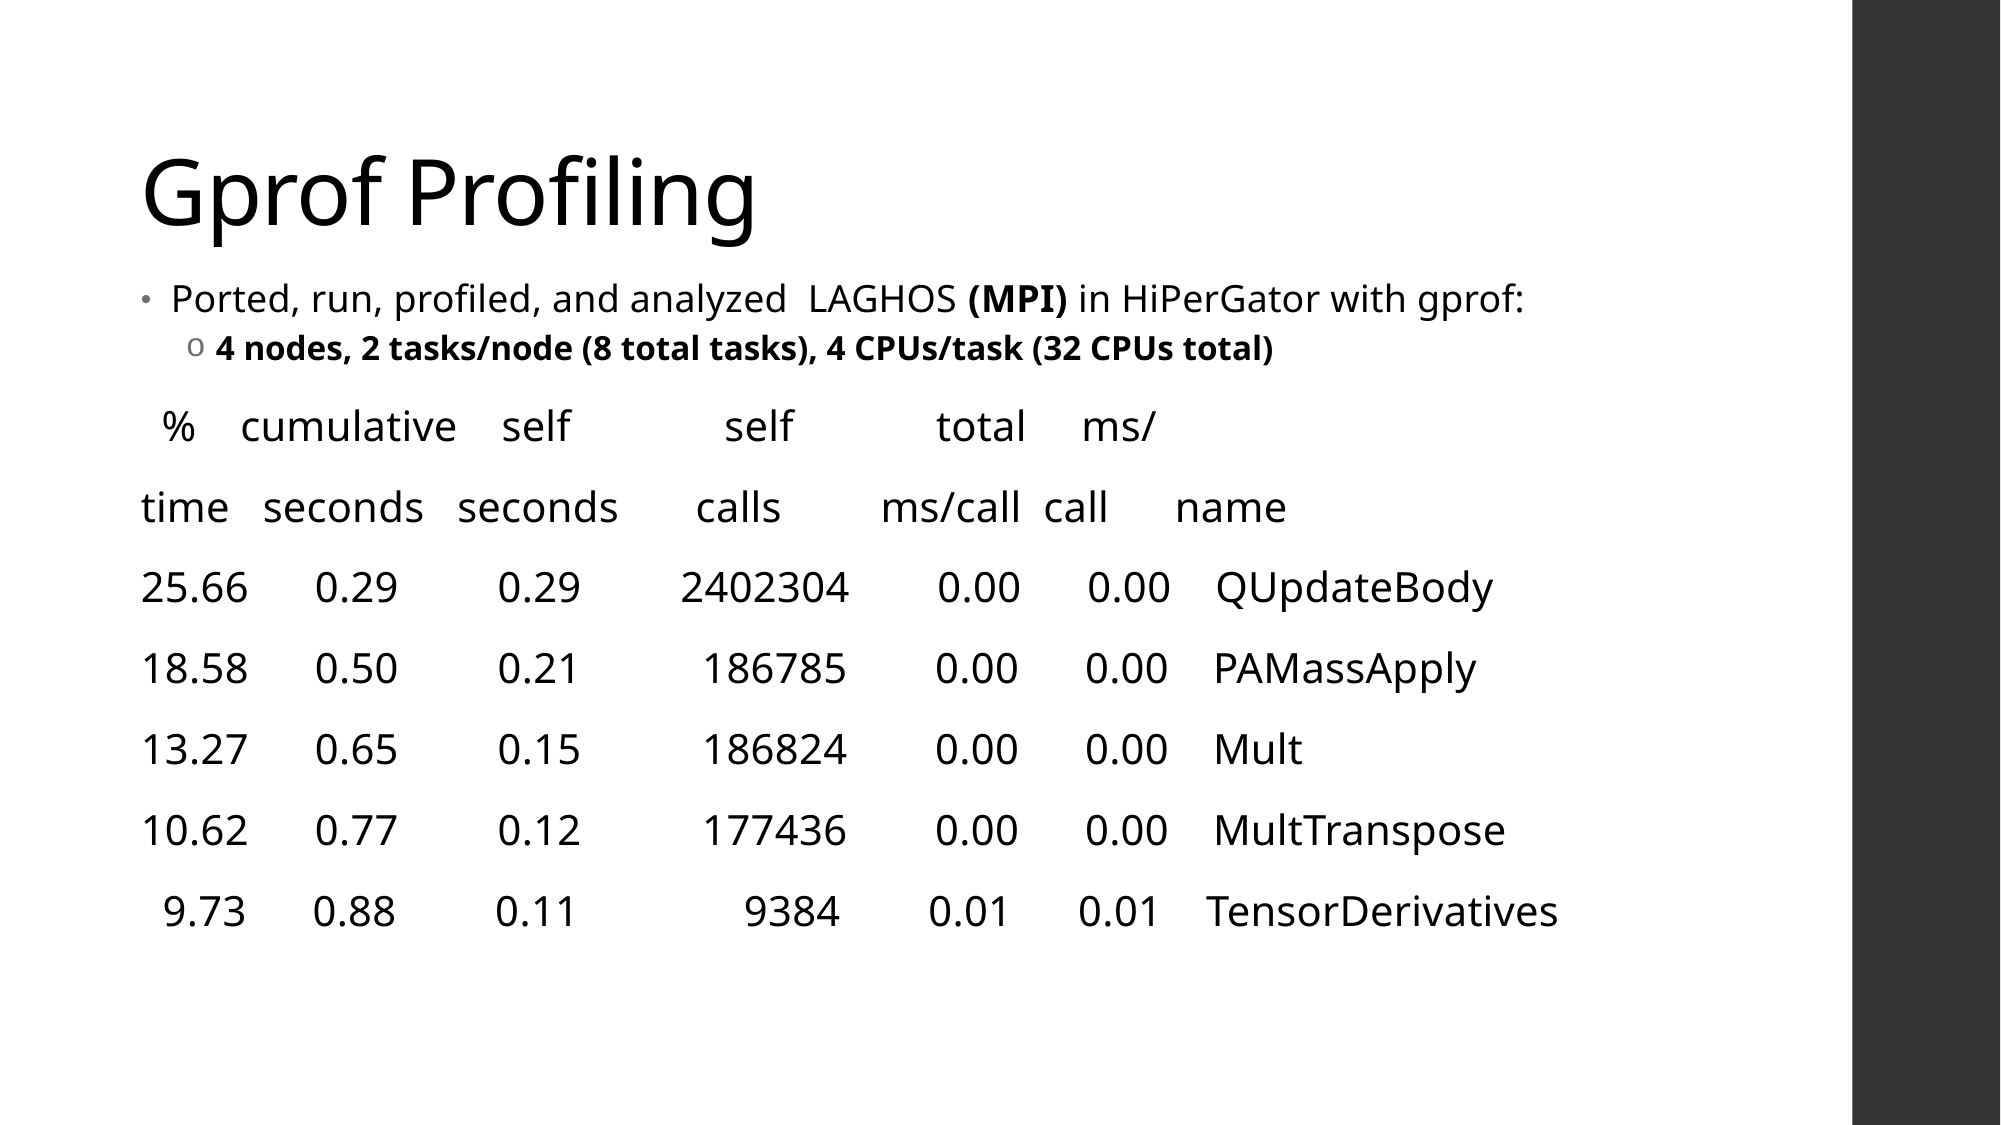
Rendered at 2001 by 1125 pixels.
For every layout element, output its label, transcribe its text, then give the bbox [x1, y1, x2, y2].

title Gprof Profiling [125, 35, 1716, 253]
list Ported, run, profiled, and analyzed LAGHOS (MPI) in HiPerGator with gprof: 4 nodes, 2 tasks/node (8 total tasks), 4 CPUs/task (32 CPUs total) % cumulative self self total ms/ time seconds seconds calls ms/call call name 25.66 0.29 0.29 2402304 0.00 0.00 QUpdateBody 18.58 0.50 0.21 186785 0.00 0.00 PAMassApply 13.27 0.65 0.15 186824 0.00 0.00 Mult 10.62 0.77 0.12 177436 0.00 0.00 MultTranspose 9.73 0.88 0.11 9384 0.01 0.01 TensorDerivatives [125, 271, 1689, 1091]
